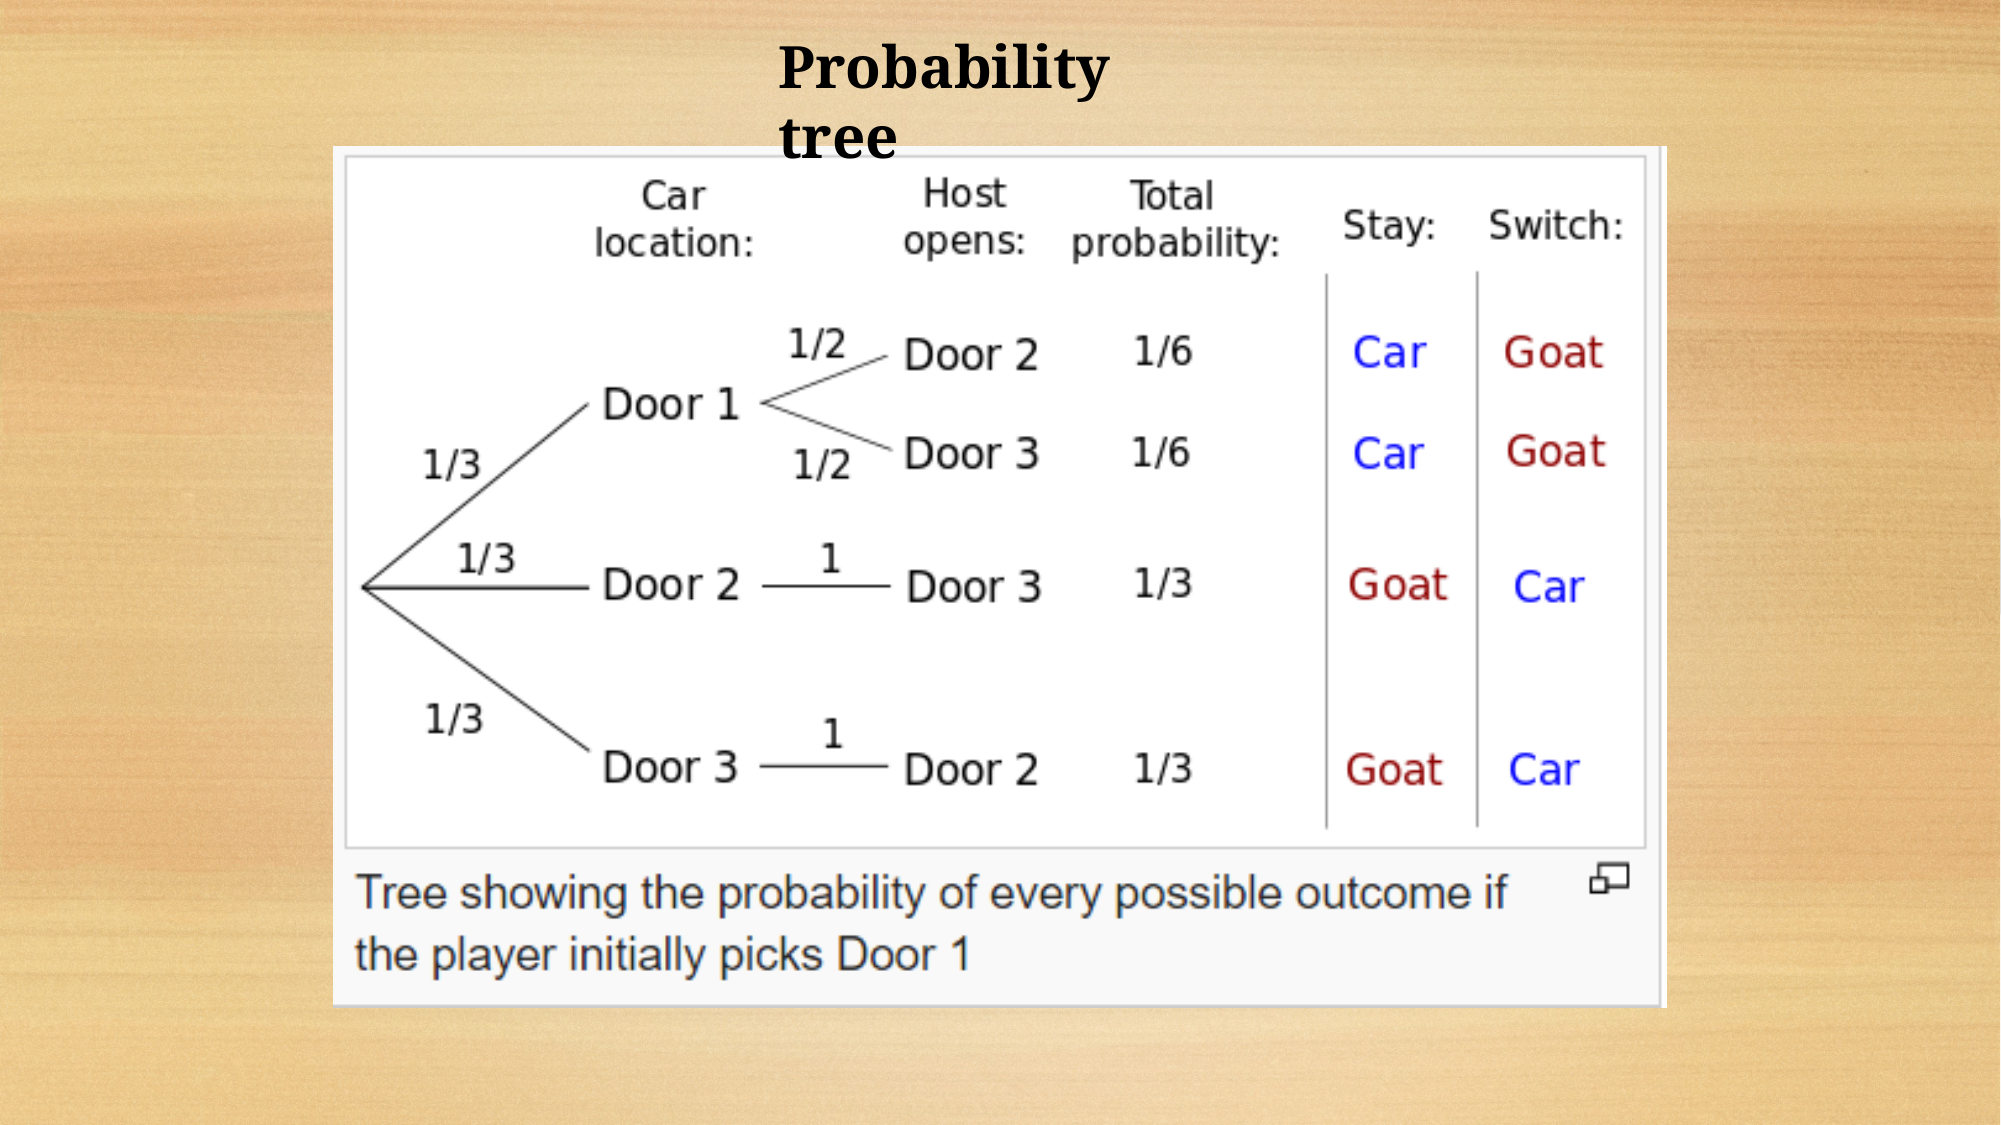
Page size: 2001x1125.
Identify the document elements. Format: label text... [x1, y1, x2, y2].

text_box [0, 0, 2000, 1125]
text_box Probability tree [763, 22, 1237, 146]
picture [333, 146, 1667, 1008]
